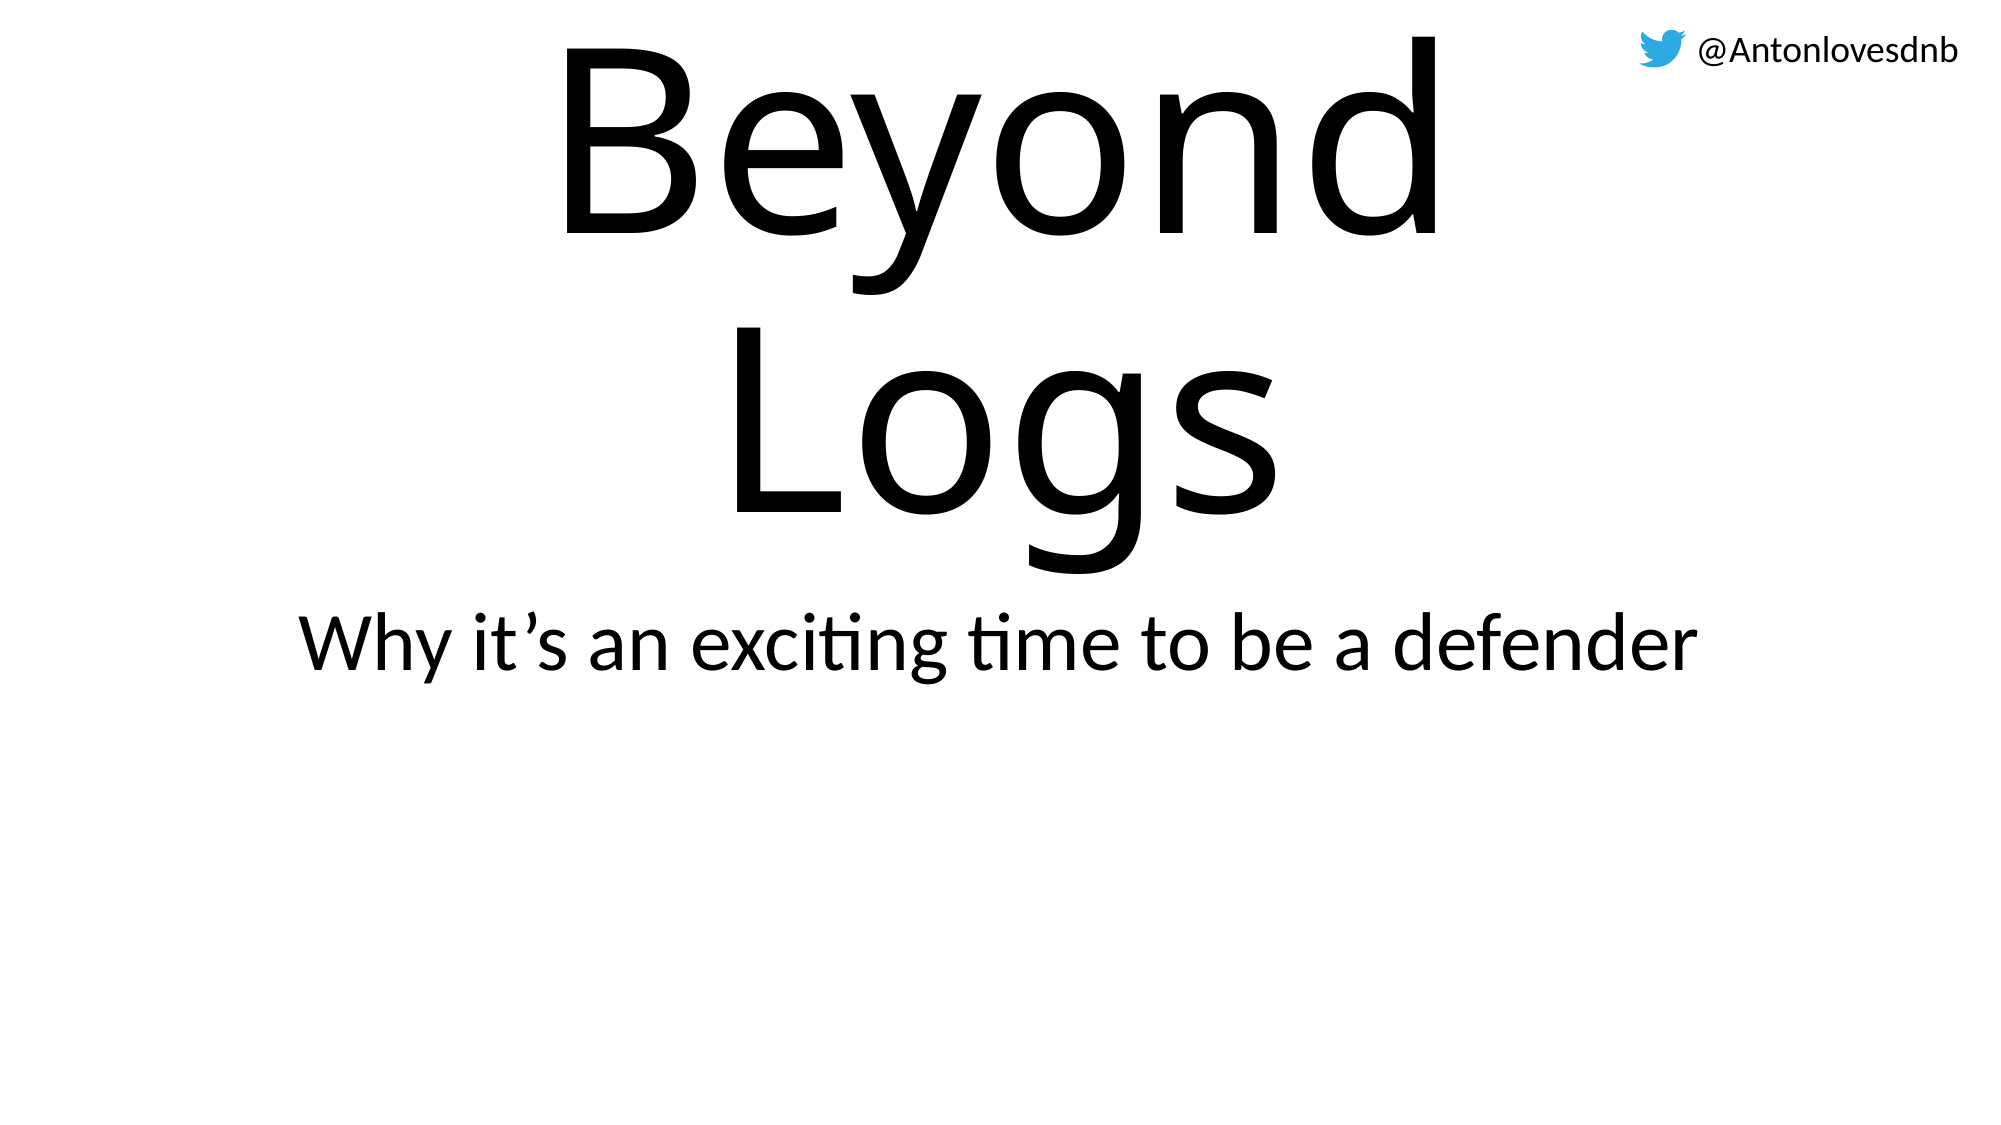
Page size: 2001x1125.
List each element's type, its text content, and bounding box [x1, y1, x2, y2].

picture [1631, 17, 1694, 80]
subtitle Why it’s an exciting time to be a defender [249, 590, 1750, 863]
title Beyond Logs [249, 184, 1750, 576]
text_box @Antonlovesdnb [1694, 17, 2000, 78]
